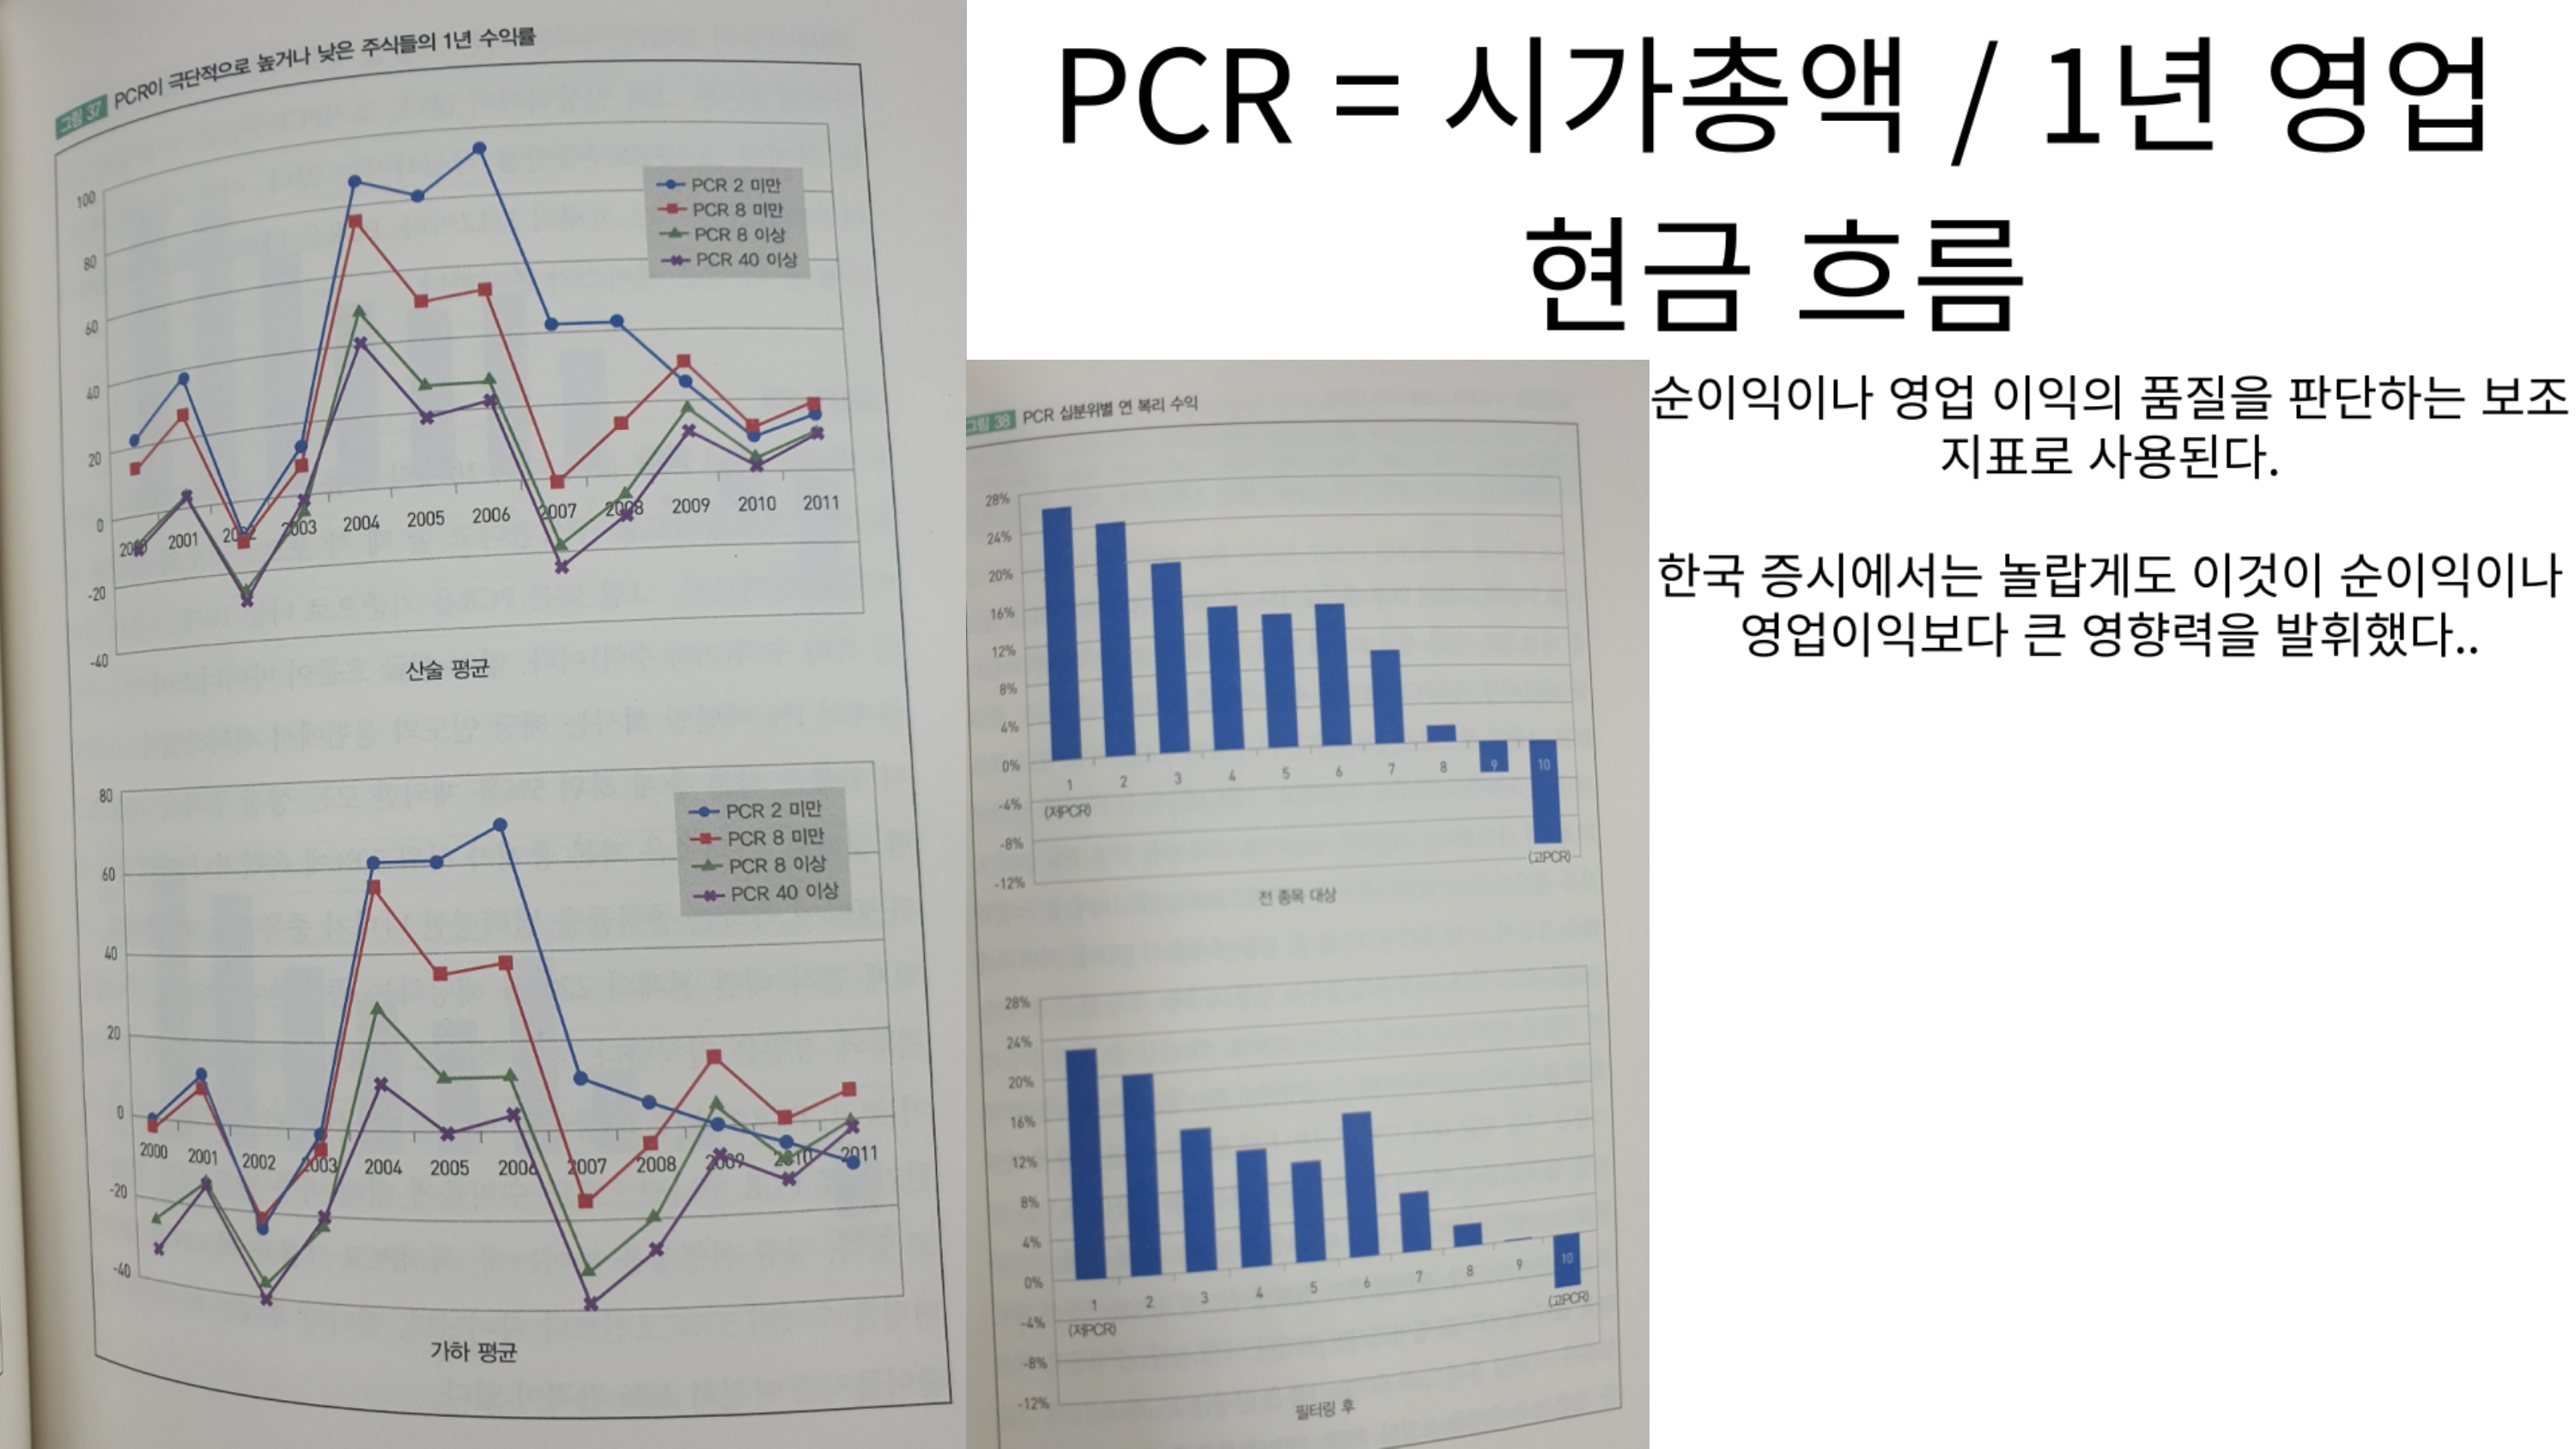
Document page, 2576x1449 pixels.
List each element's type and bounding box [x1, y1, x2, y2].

picture [967, 0, 2576, 679]
text_box [965, 360, 1649, 1449]
text_box [0, 0, 967, 1449]
